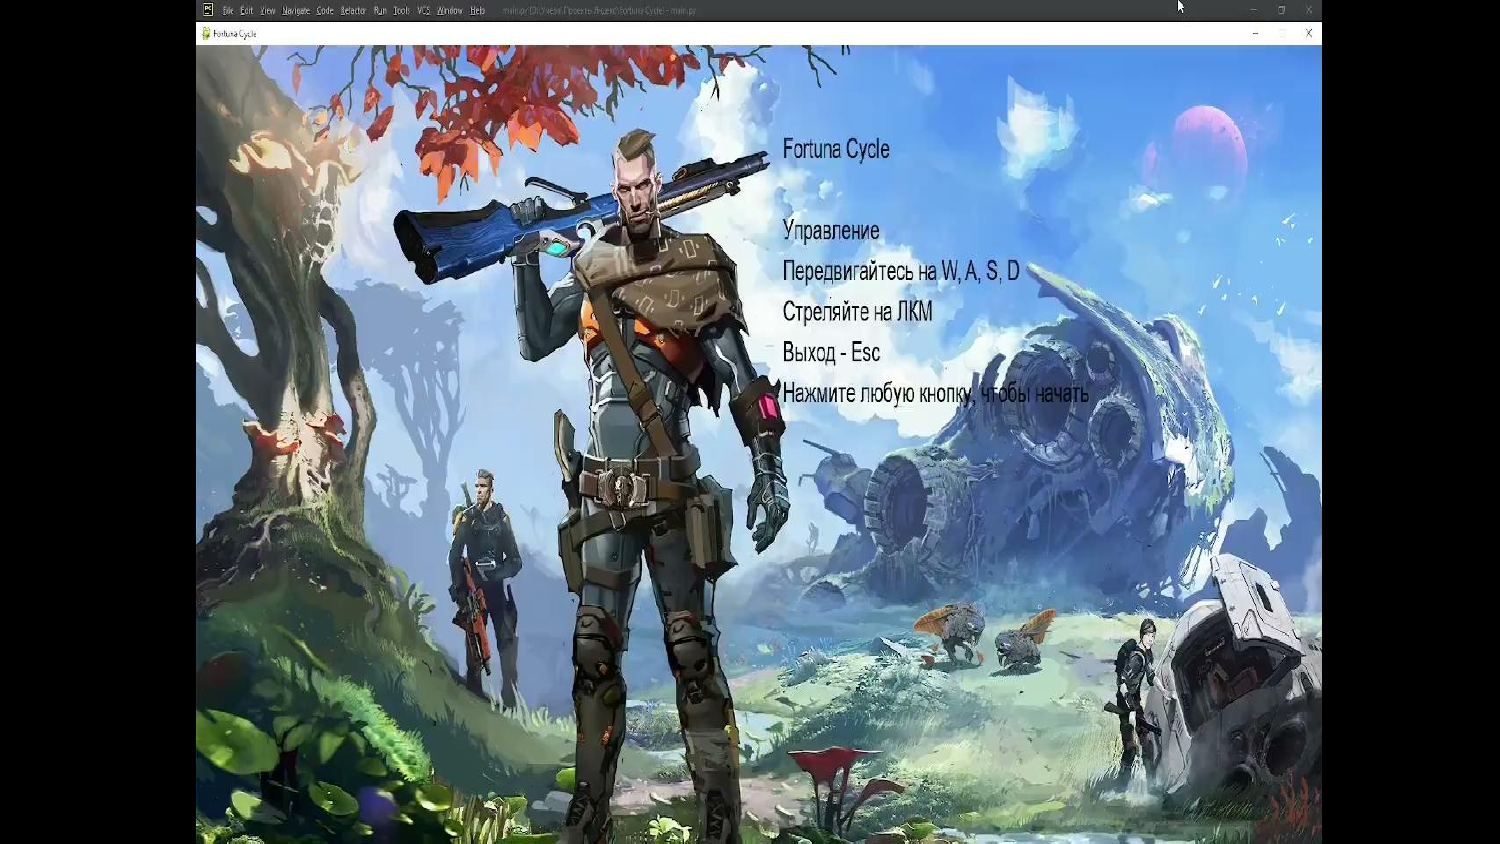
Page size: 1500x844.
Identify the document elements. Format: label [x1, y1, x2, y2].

picture [196, 0, 1322, 844]
